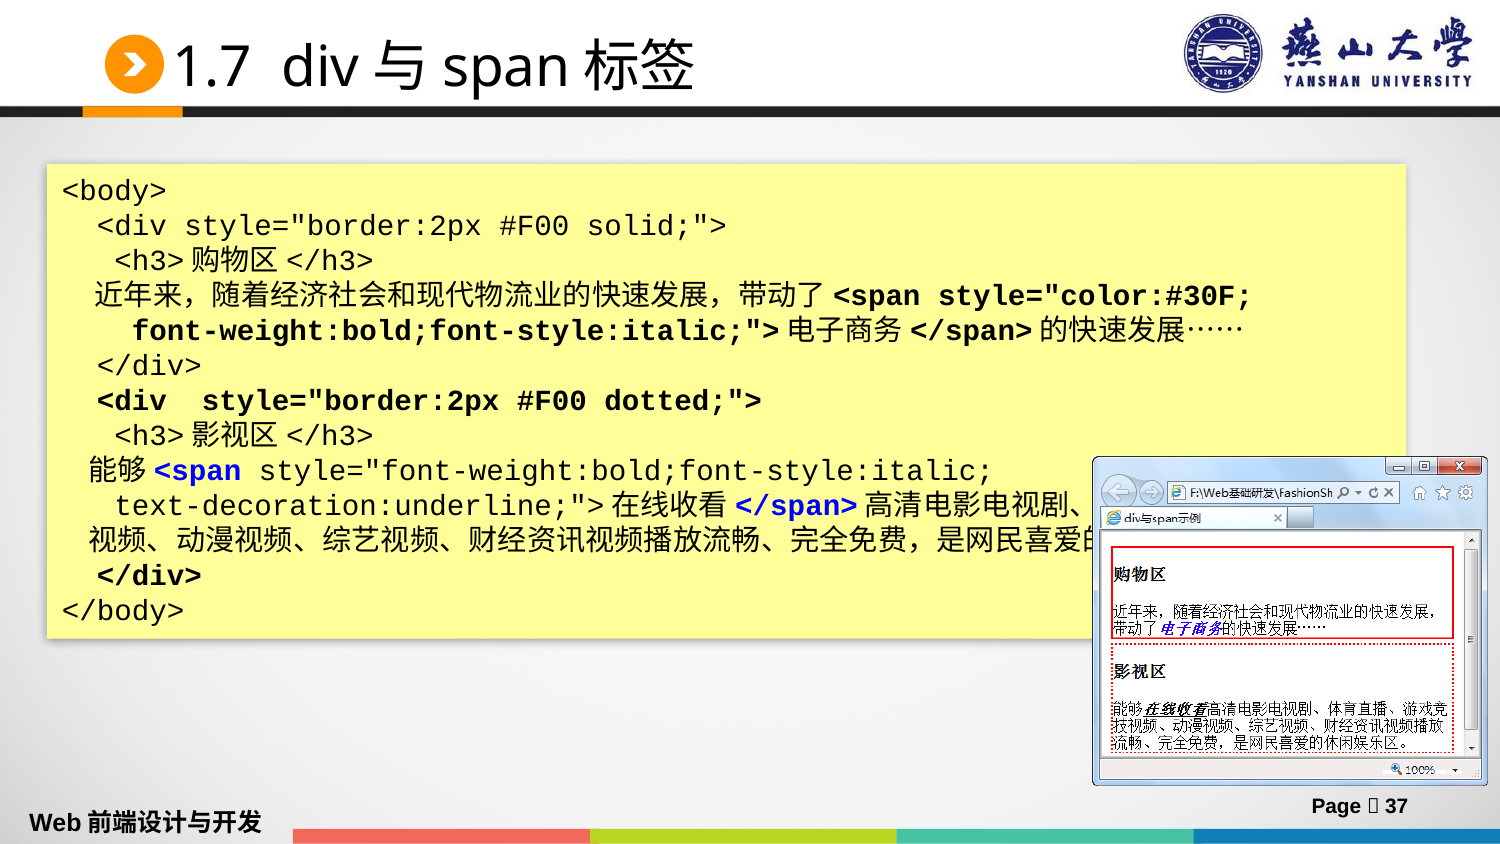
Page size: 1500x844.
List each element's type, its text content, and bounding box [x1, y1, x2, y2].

slide_number Page  37 [1187, 799, 1424, 821]
picture [1182, 11, 1474, 94]
title 1.7 div与span标签 [157, 22, 891, 106]
list <body> <div style="border:2px #F00 solid;"> <h3>购物区</h3> 近年来，随着经济社会和现代物流业的快速发展，带动了<span style="color:#30F; font-weight:bold;font-style:italic;">电子商务</span>的快速发展…… </div> <div style="border:2px #F00 dotted;"> <h3>影视区</h3> 能够<span style="font-weight:bold;font-style:italic; text-decoration:underline;">在线收看</span>高清电影电视剧、体育直播、游戏竞技 视频、动漫视频、综艺视频、财经资讯视频播放流畅、完全免费，是网民喜爱的休闲娱乐区。 </div> </body> [46, 163, 1407, 639]
picture [0, 118, 1500, 844]
